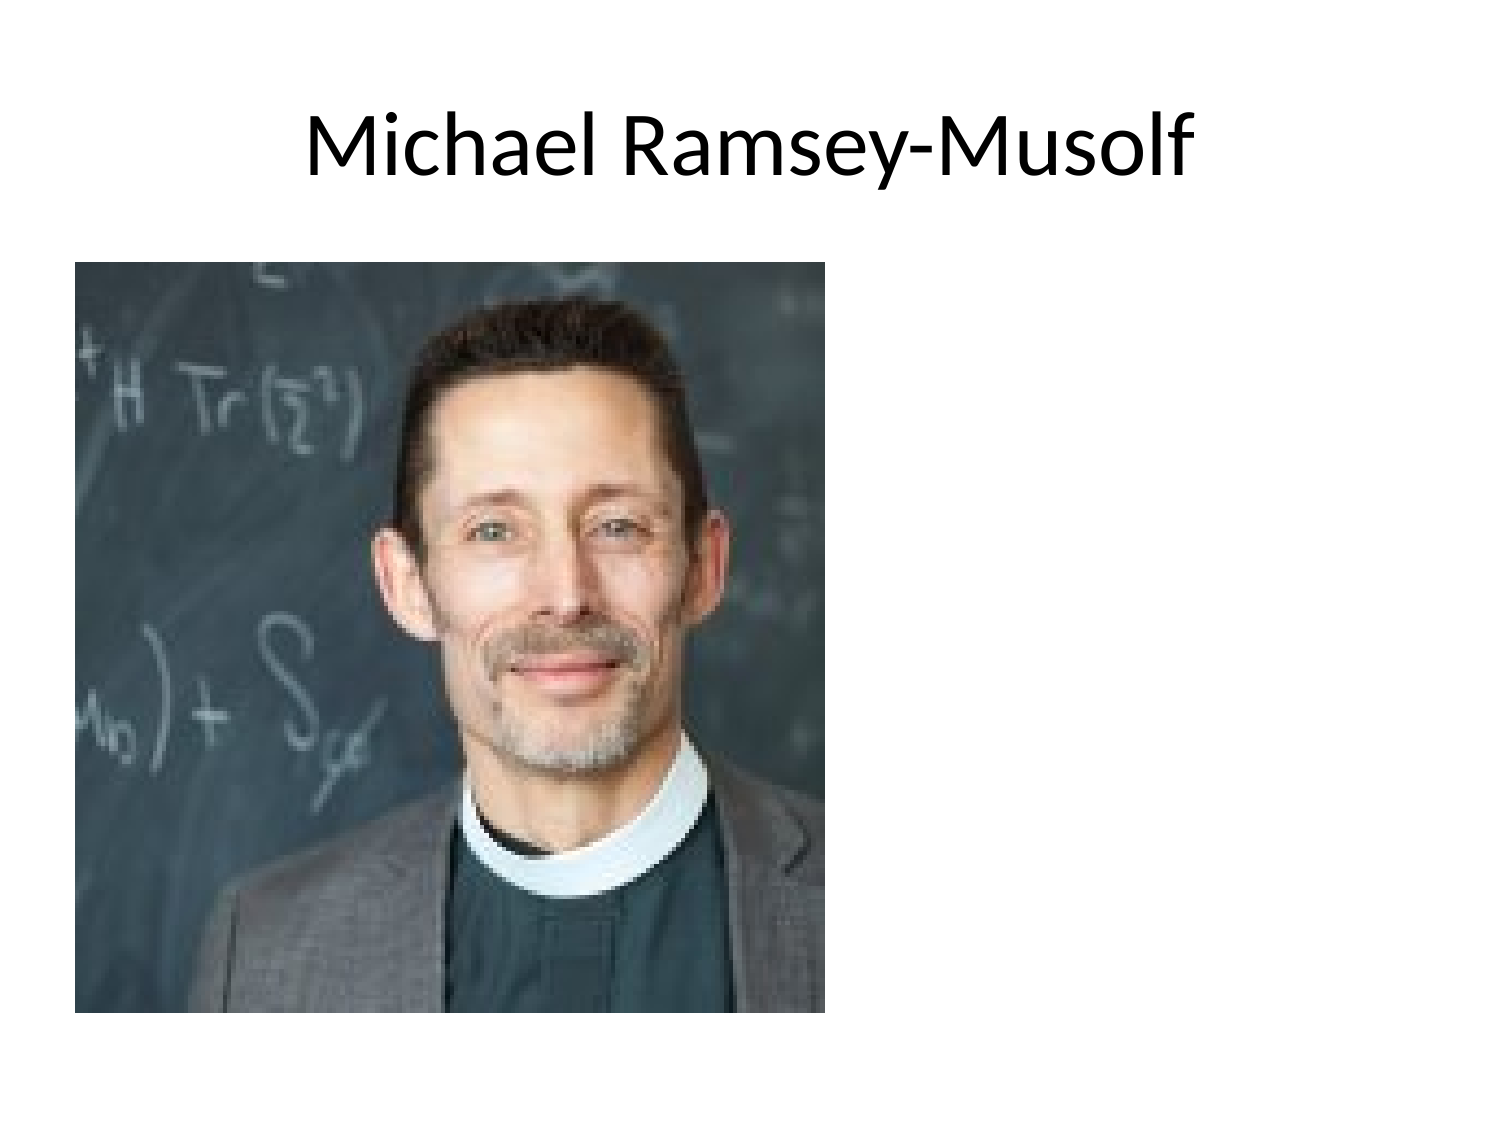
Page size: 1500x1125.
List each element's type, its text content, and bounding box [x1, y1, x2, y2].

title Michael Ramsey-Musolf [75, 45, 1425, 233]
picture [74, 262, 826, 1013]
